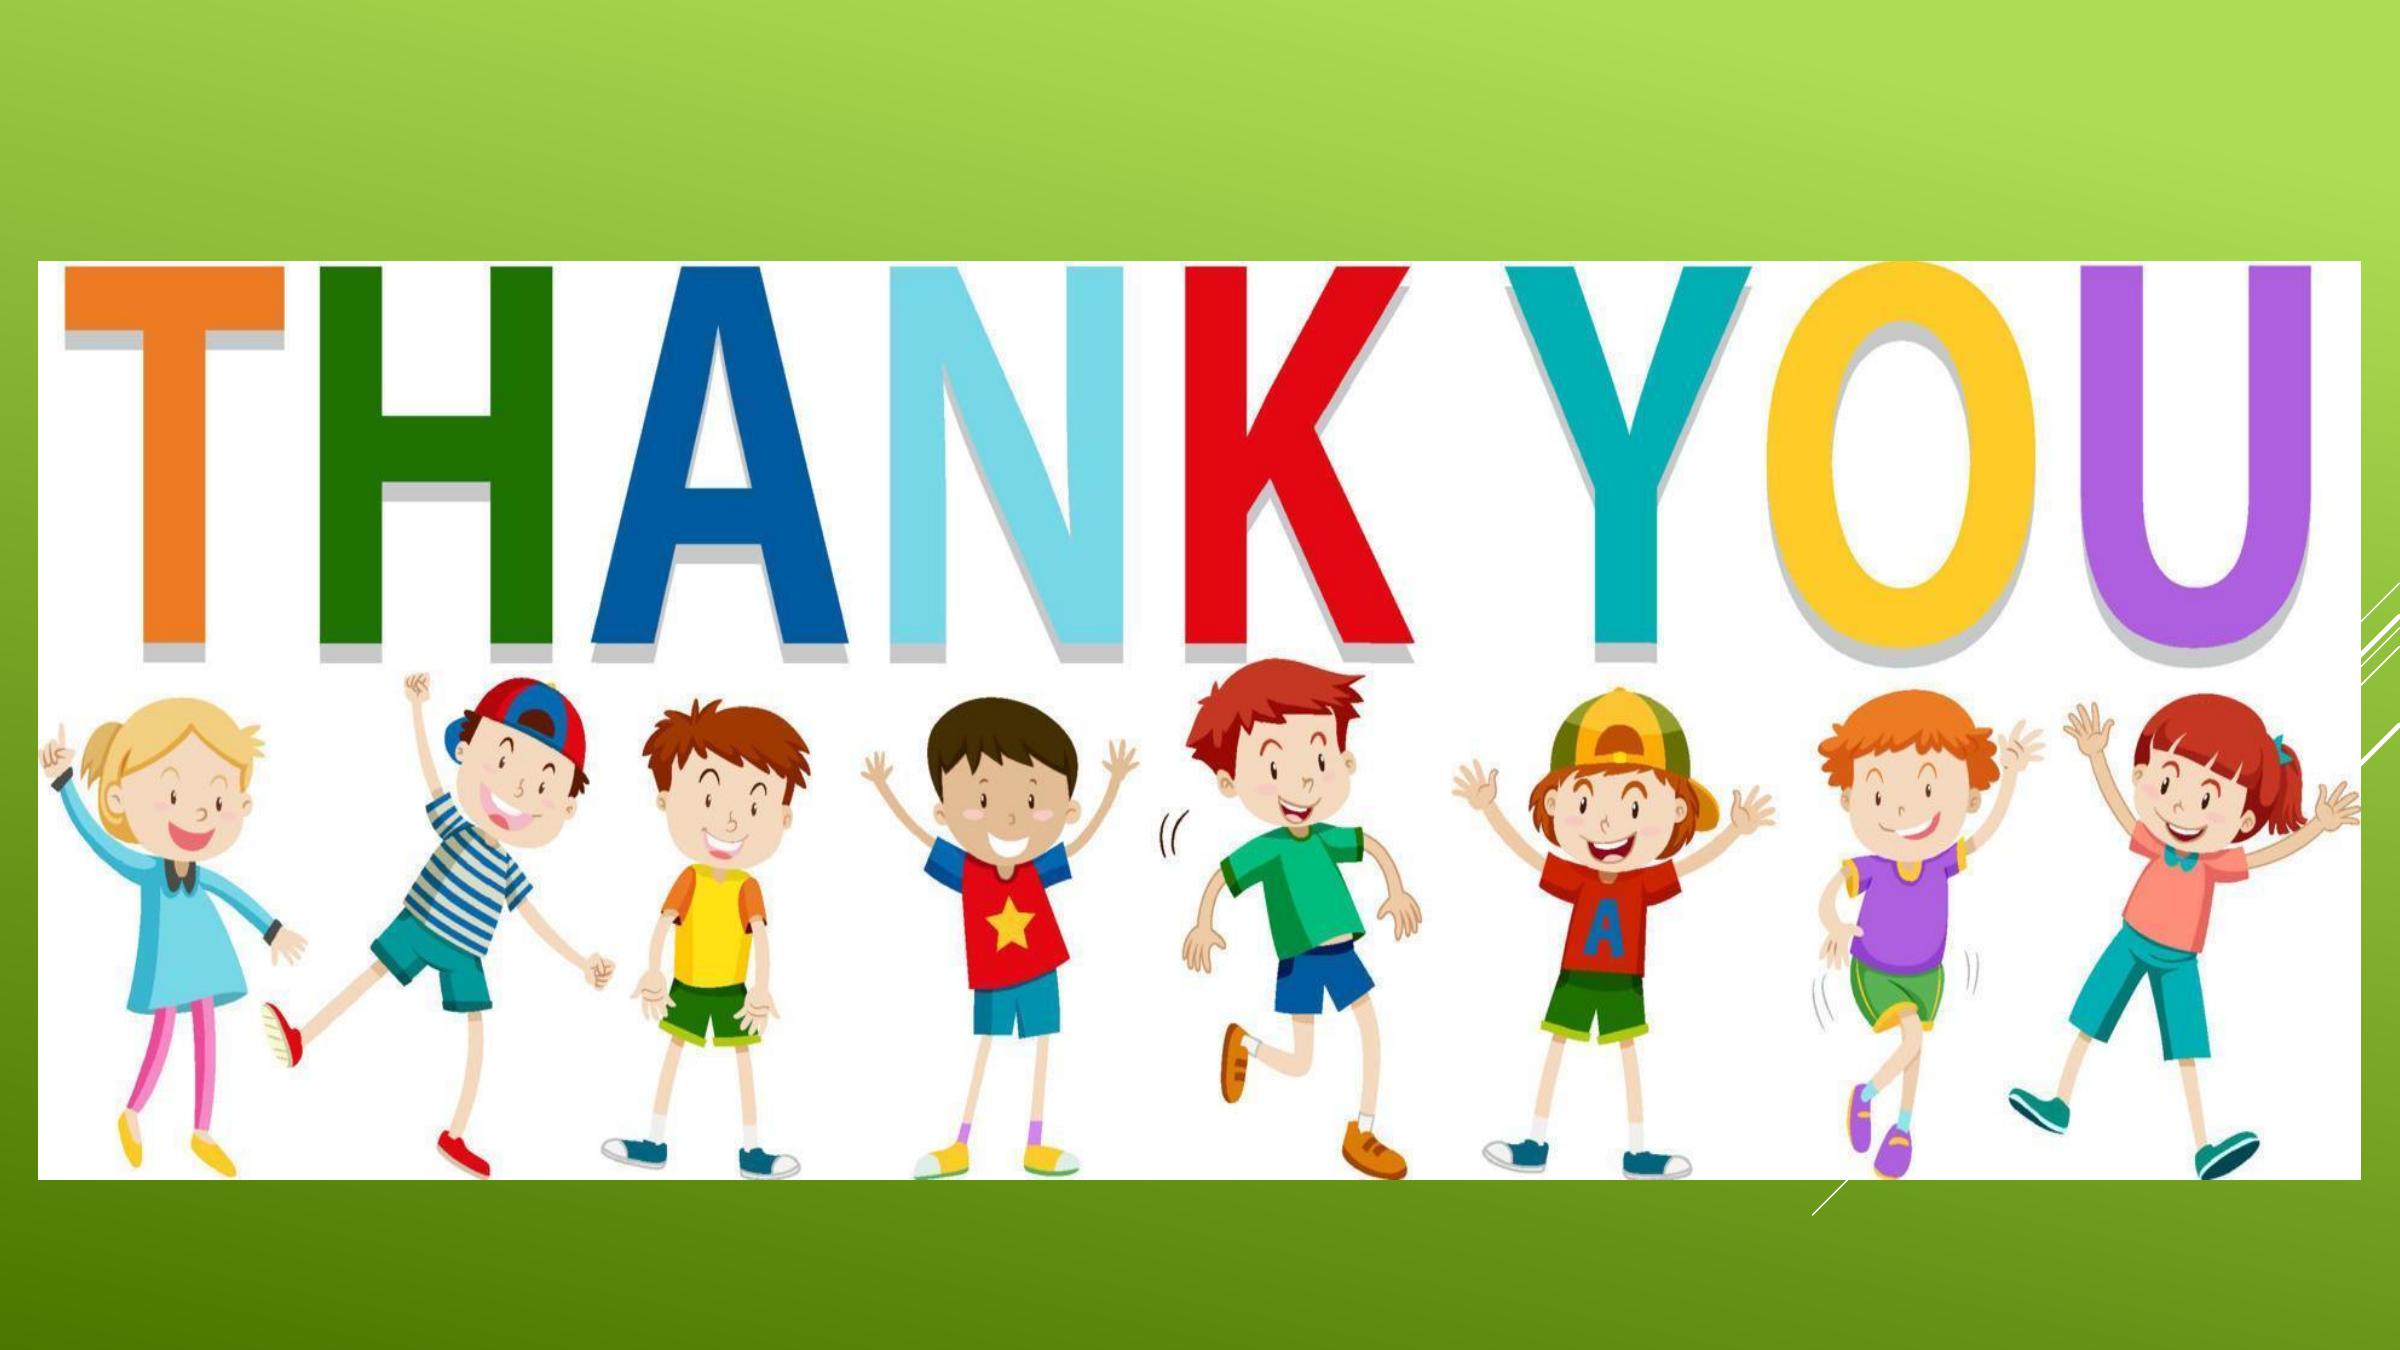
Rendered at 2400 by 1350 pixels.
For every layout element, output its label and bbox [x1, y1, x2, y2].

picture [37, 260, 2361, 1180]
